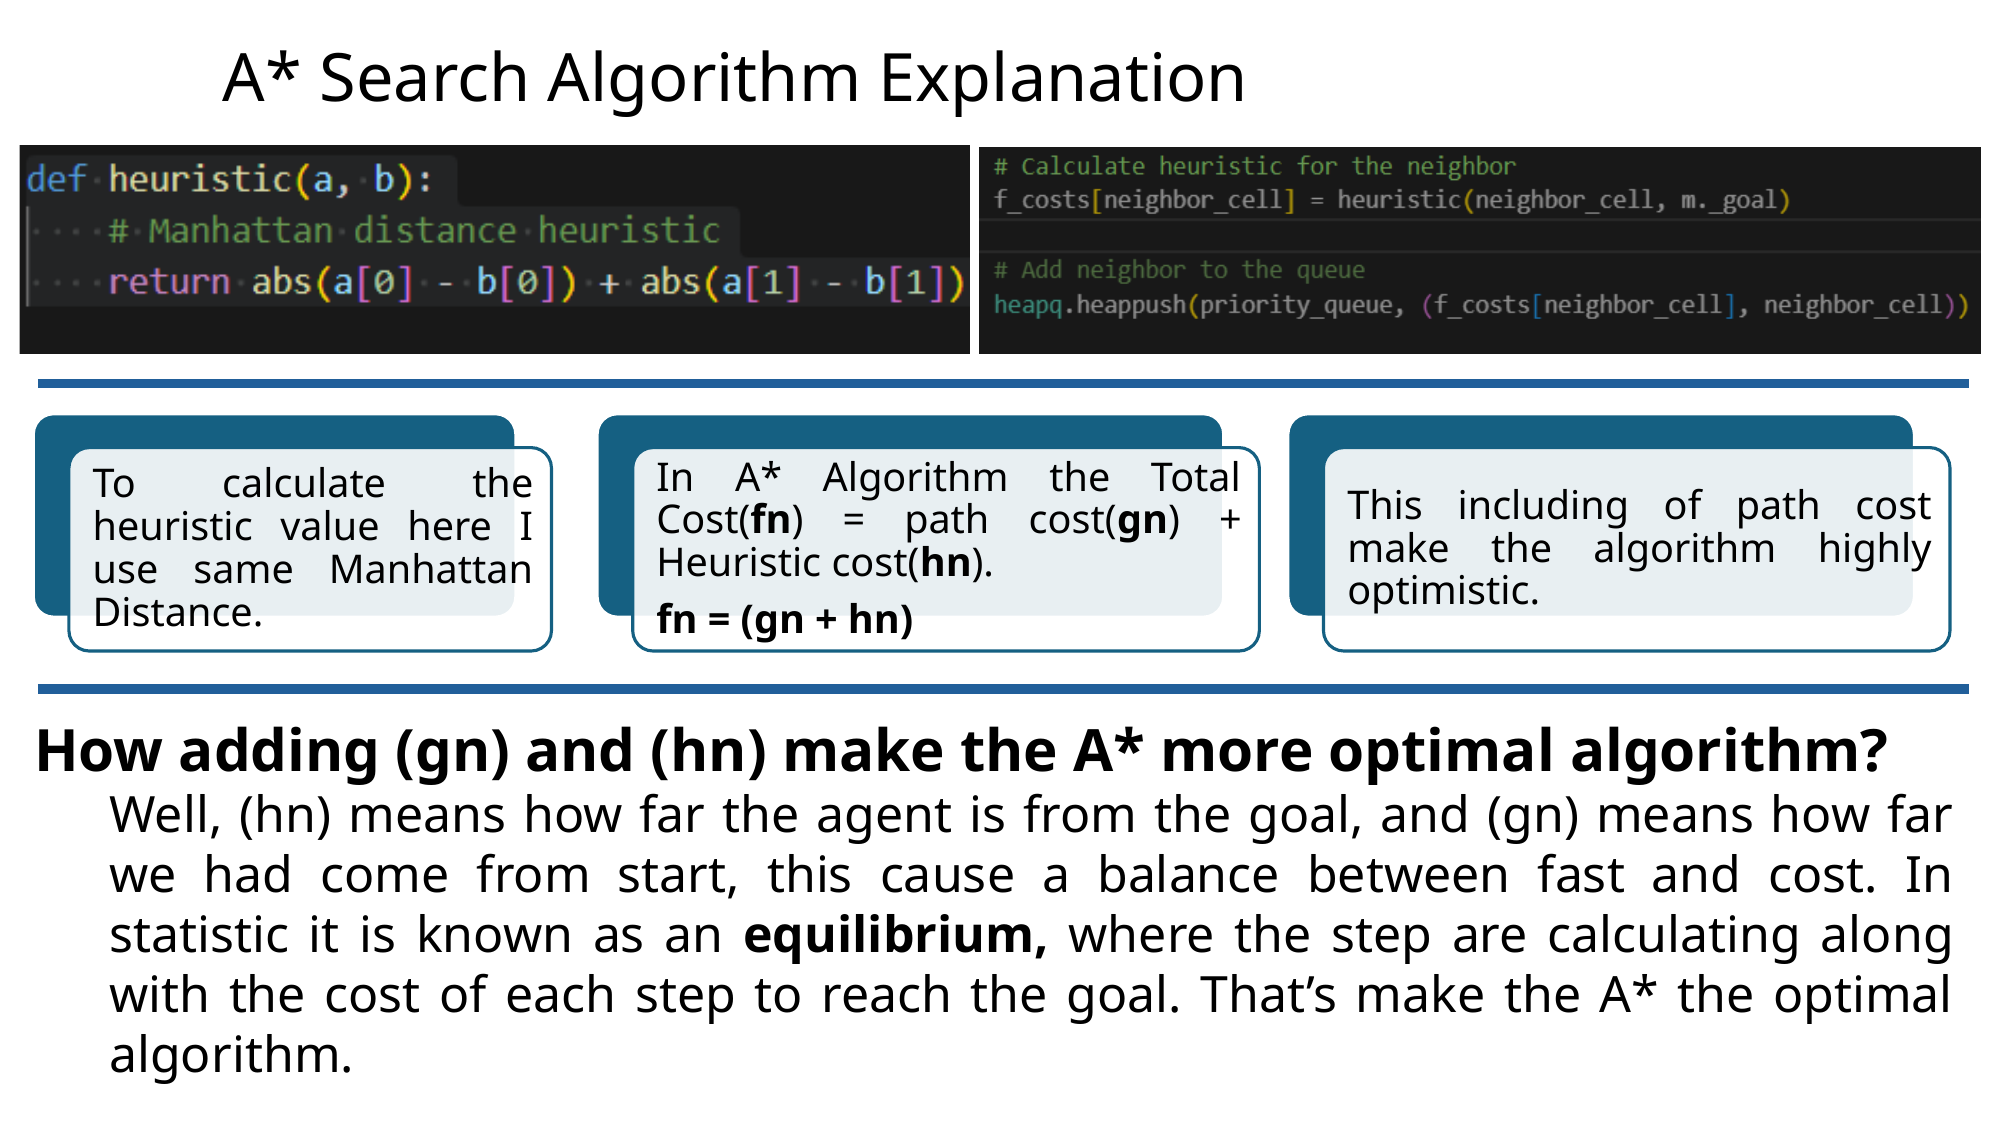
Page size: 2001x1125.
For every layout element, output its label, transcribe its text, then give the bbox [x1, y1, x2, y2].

picture [978, 146, 1981, 354]
title A* Search Algorithm Explanation [19, 24, 1453, 123]
text_box How adding (gn) and (hn) make the A* more optimal algorithm? Well, (hn) means how far the agent is from the goal, and (gn) means how far we had come from start, this cause a balance between fast and cost. In statistic it is known as an equilibrium, where the step are calculating along with the cost of each step to reach the goal. That’s make the A* the optimal algorithm. [19, 705, 1969, 1091]
picture [18, 145, 971, 355]
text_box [19, 413, 1970, 652]
